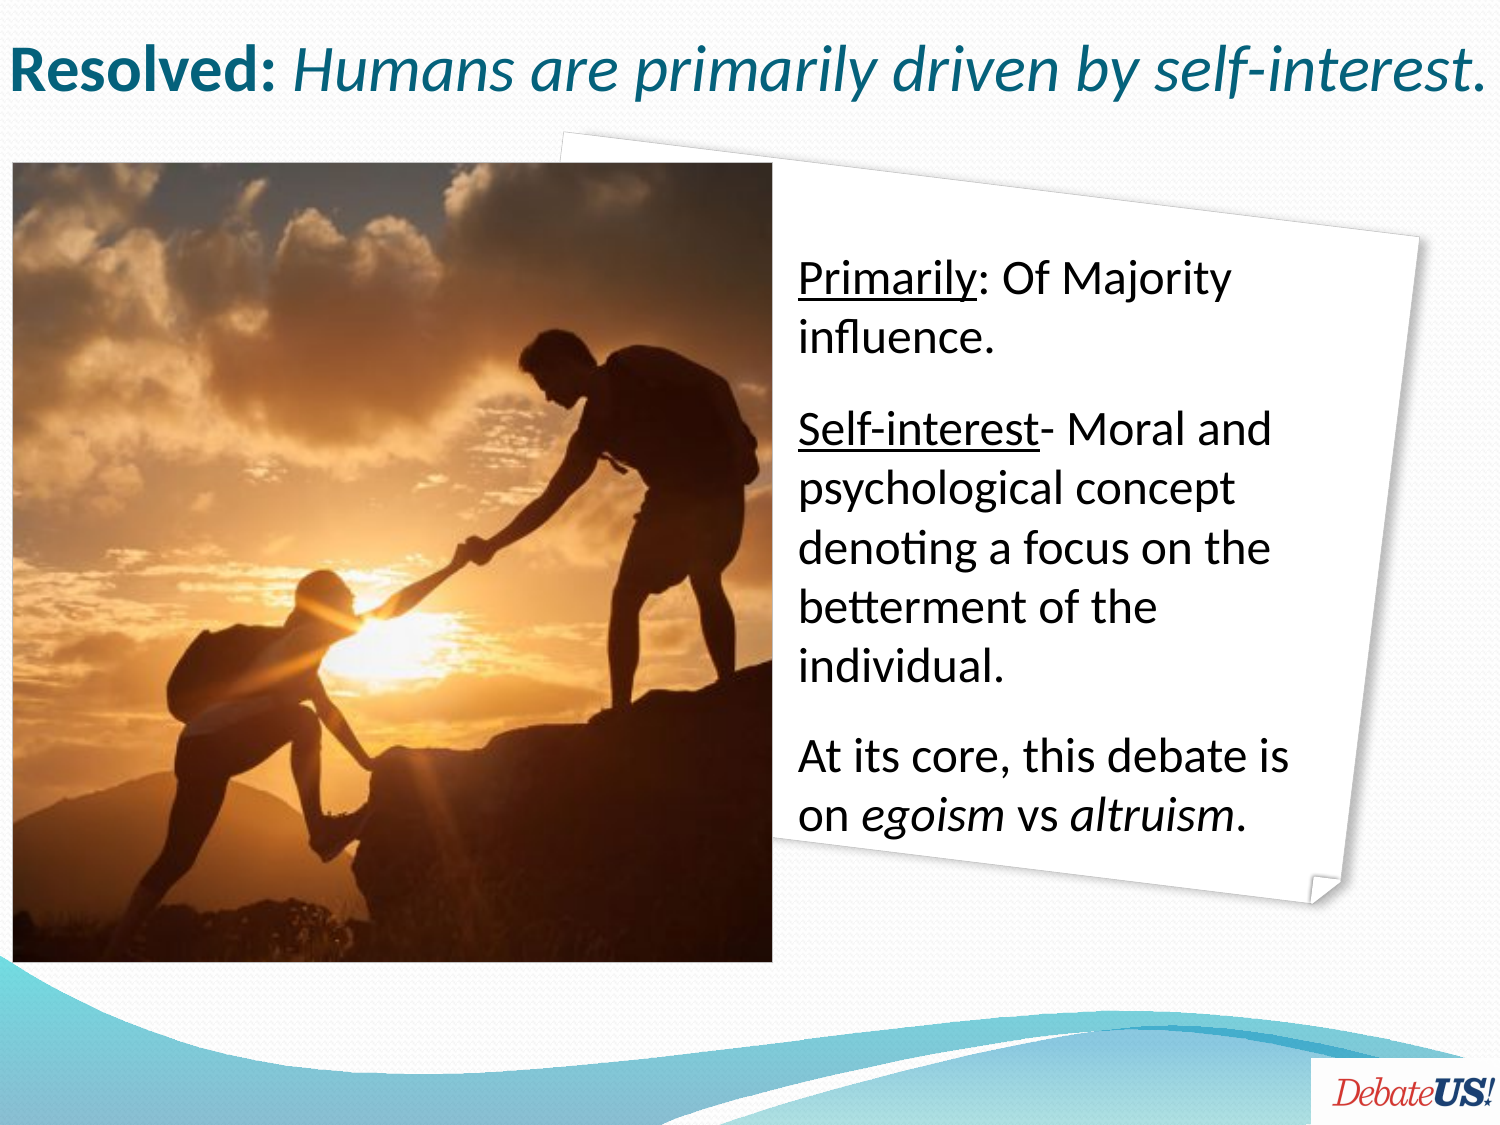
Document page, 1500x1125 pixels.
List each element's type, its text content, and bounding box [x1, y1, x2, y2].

picture [12, 162, 773, 963]
list Primarily: Of Majority influence. Self-interest- Moral and psychological concept denoting a focus on the betterment of the individual. At its core, this debate is on egoism vs altruism. [787, 237, 1338, 850]
title Resolved: Humans are primarily driven by self-interest. [0, 24, 1500, 113]
picture [1310, 1058, 1500, 1125]
